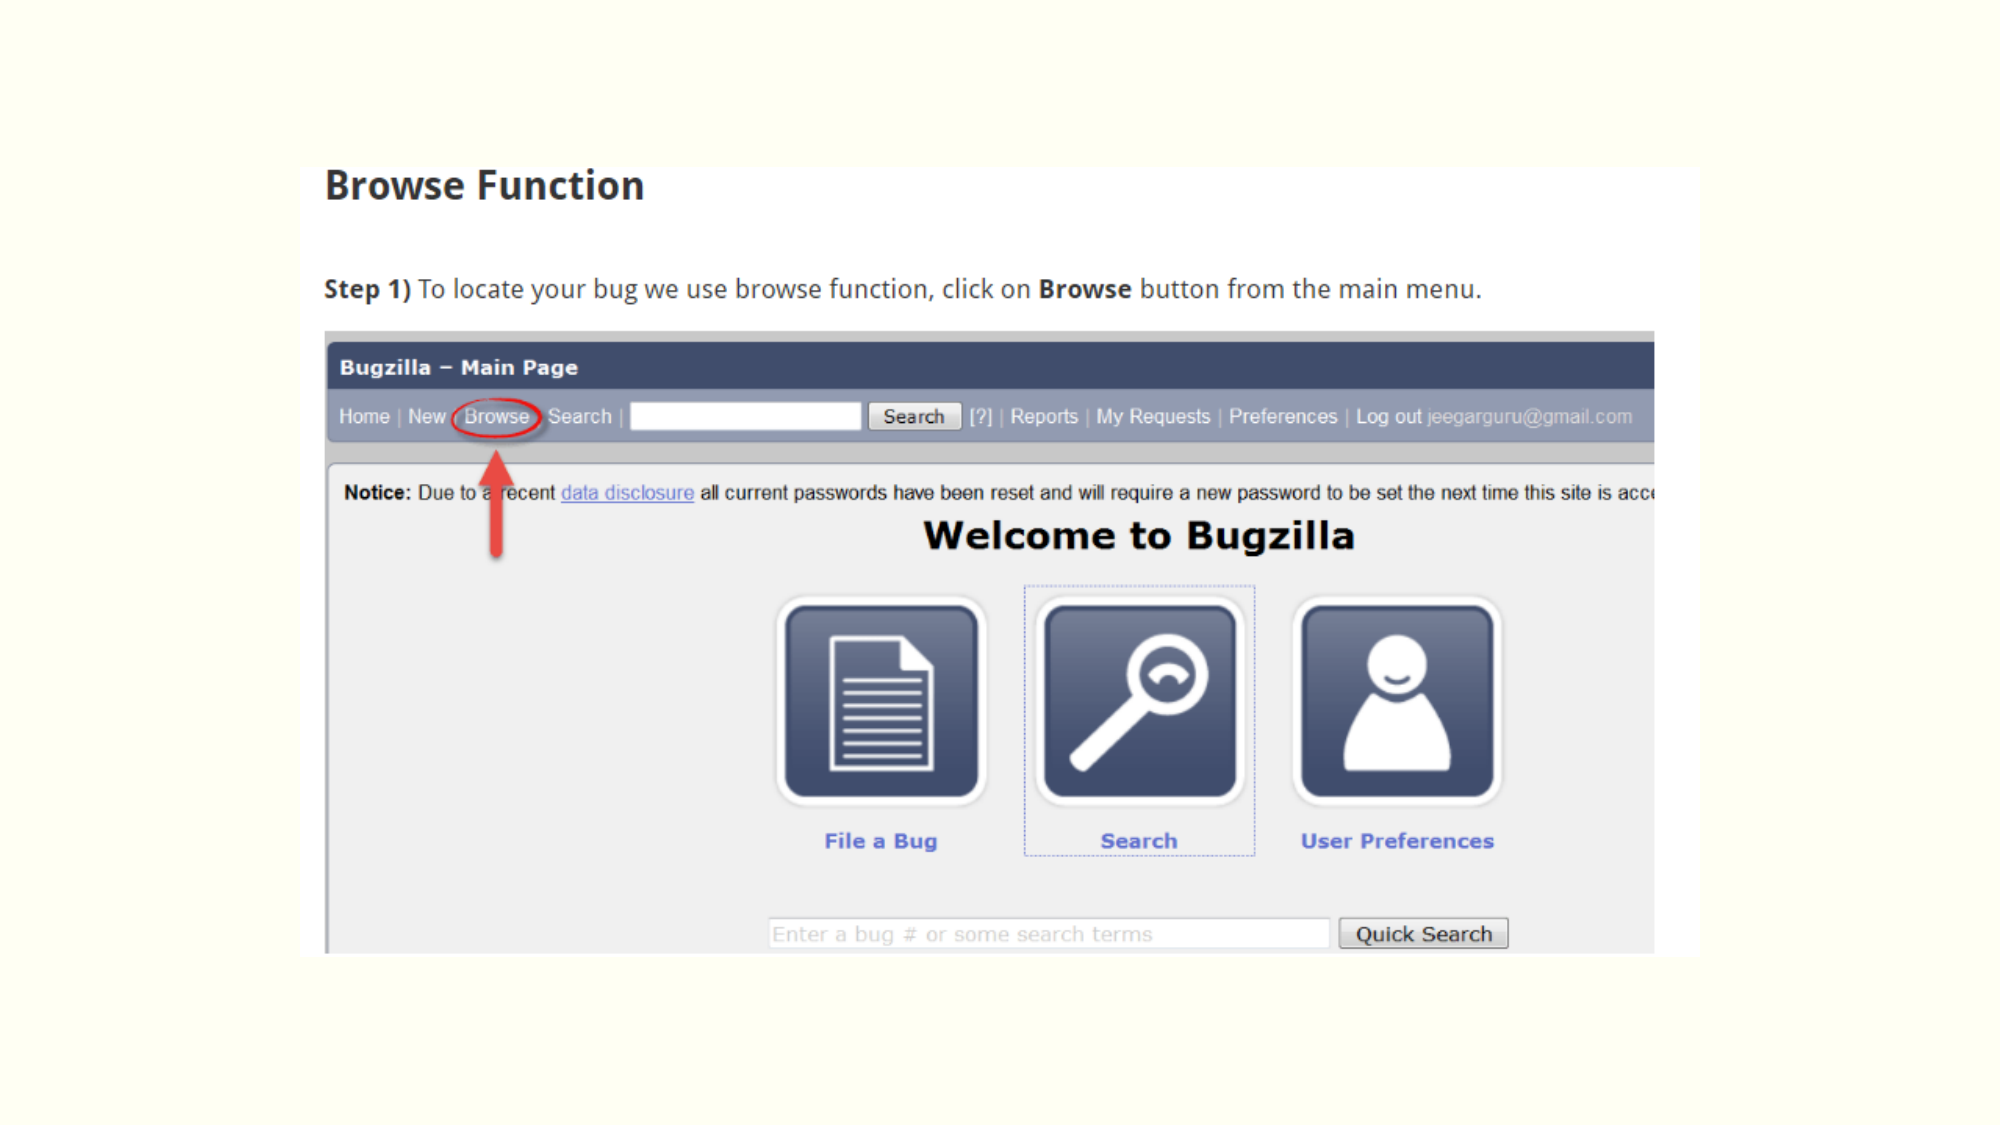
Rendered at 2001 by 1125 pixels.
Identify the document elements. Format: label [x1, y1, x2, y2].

picture [300, 167, 1700, 957]
